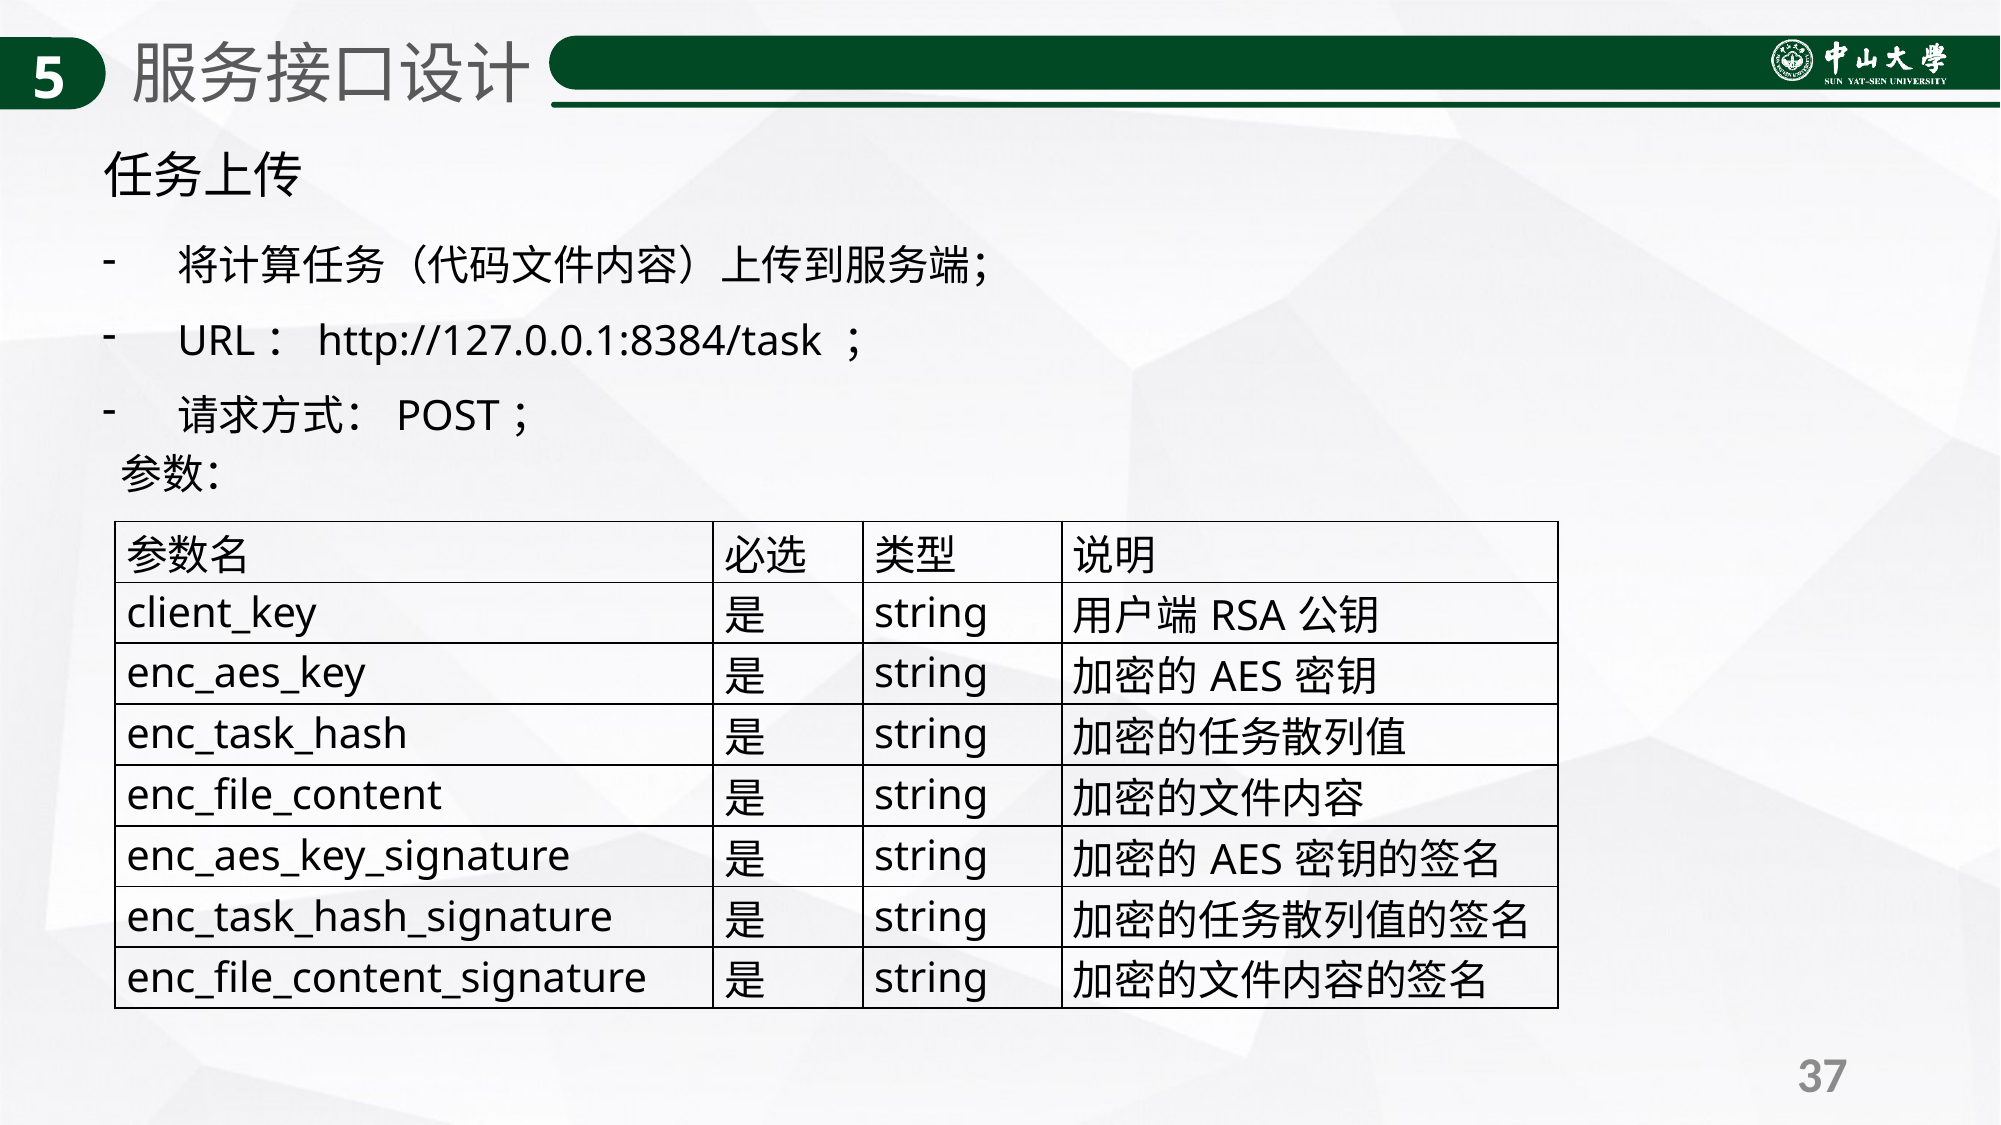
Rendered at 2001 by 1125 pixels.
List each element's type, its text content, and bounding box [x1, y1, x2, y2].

table_cell 是 [714, 583, 862, 642]
table_cell enc_task_hash_signature [116, 887, 712, 946]
text_box 参数： [105, 440, 246, 505]
table_cell string [864, 827, 1061, 886]
table_header 说明 [1063, 522, 1557, 582]
table_cell 是 [714, 827, 862, 886]
table_cell enc_file_content_signature [116, 948, 712, 1007]
table_cell 是 [714, 705, 862, 764]
table_cell enc_aes_key [116, 644, 712, 703]
table_cell 加密的任务散列值的签名 [1063, 887, 1557, 946]
table_cell enc_task_hash [116, 705, 712, 764]
table_cell 加密的AES密钥的签名 [1063, 827, 1557, 886]
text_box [549, 35, 2000, 108]
table_header 类型 [864, 522, 1061, 582]
table_cell 是 [714, 766, 862, 825]
table_cell string [864, 948, 1061, 1007]
table_cell 用户端RSA公钥 [1063, 583, 1557, 642]
picture [0, 0, 2001, 1125]
table_cell client_key [116, 583, 712, 642]
table_cell enc_file_content [116, 766, 712, 825]
table_cell 是 [714, 644, 862, 703]
table_cell string [864, 887, 1061, 946]
table_cell 加密的文件内容的签名 [1063, 948, 1557, 1007]
table_cell 是 [714, 887, 862, 946]
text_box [0, 33, 106, 119]
text_box 服务接口设计 [116, 23, 548, 119]
table_cell string [864, 766, 1061, 825]
table_header 参数名 [116, 522, 712, 582]
table_cell 是 [714, 948, 862, 1007]
slide_number 37 [1412, 1042, 1863, 1103]
text_box 任务上传 [88, 136, 319, 206]
table_cell 加密的任务散列值 [1063, 705, 1557, 764]
table_cell enc_aes_key_signature [116, 827, 712, 886]
table_cell string [864, 583, 1061, 642]
table_cell string [864, 705, 1061, 764]
table_cell 加密的文件内容 [1063, 766, 1557, 825]
table_cell string [864, 644, 1061, 703]
table_cell 加密的AES密钥 [1063, 644, 1557, 703]
text_box 将计算任务（代码文件内容）上传到服务端； URL：http://127.0.0.1:8384/task ； 请求方式：POST； [87, 206, 1039, 447]
table_header 必选 [714, 522, 862, 582]
